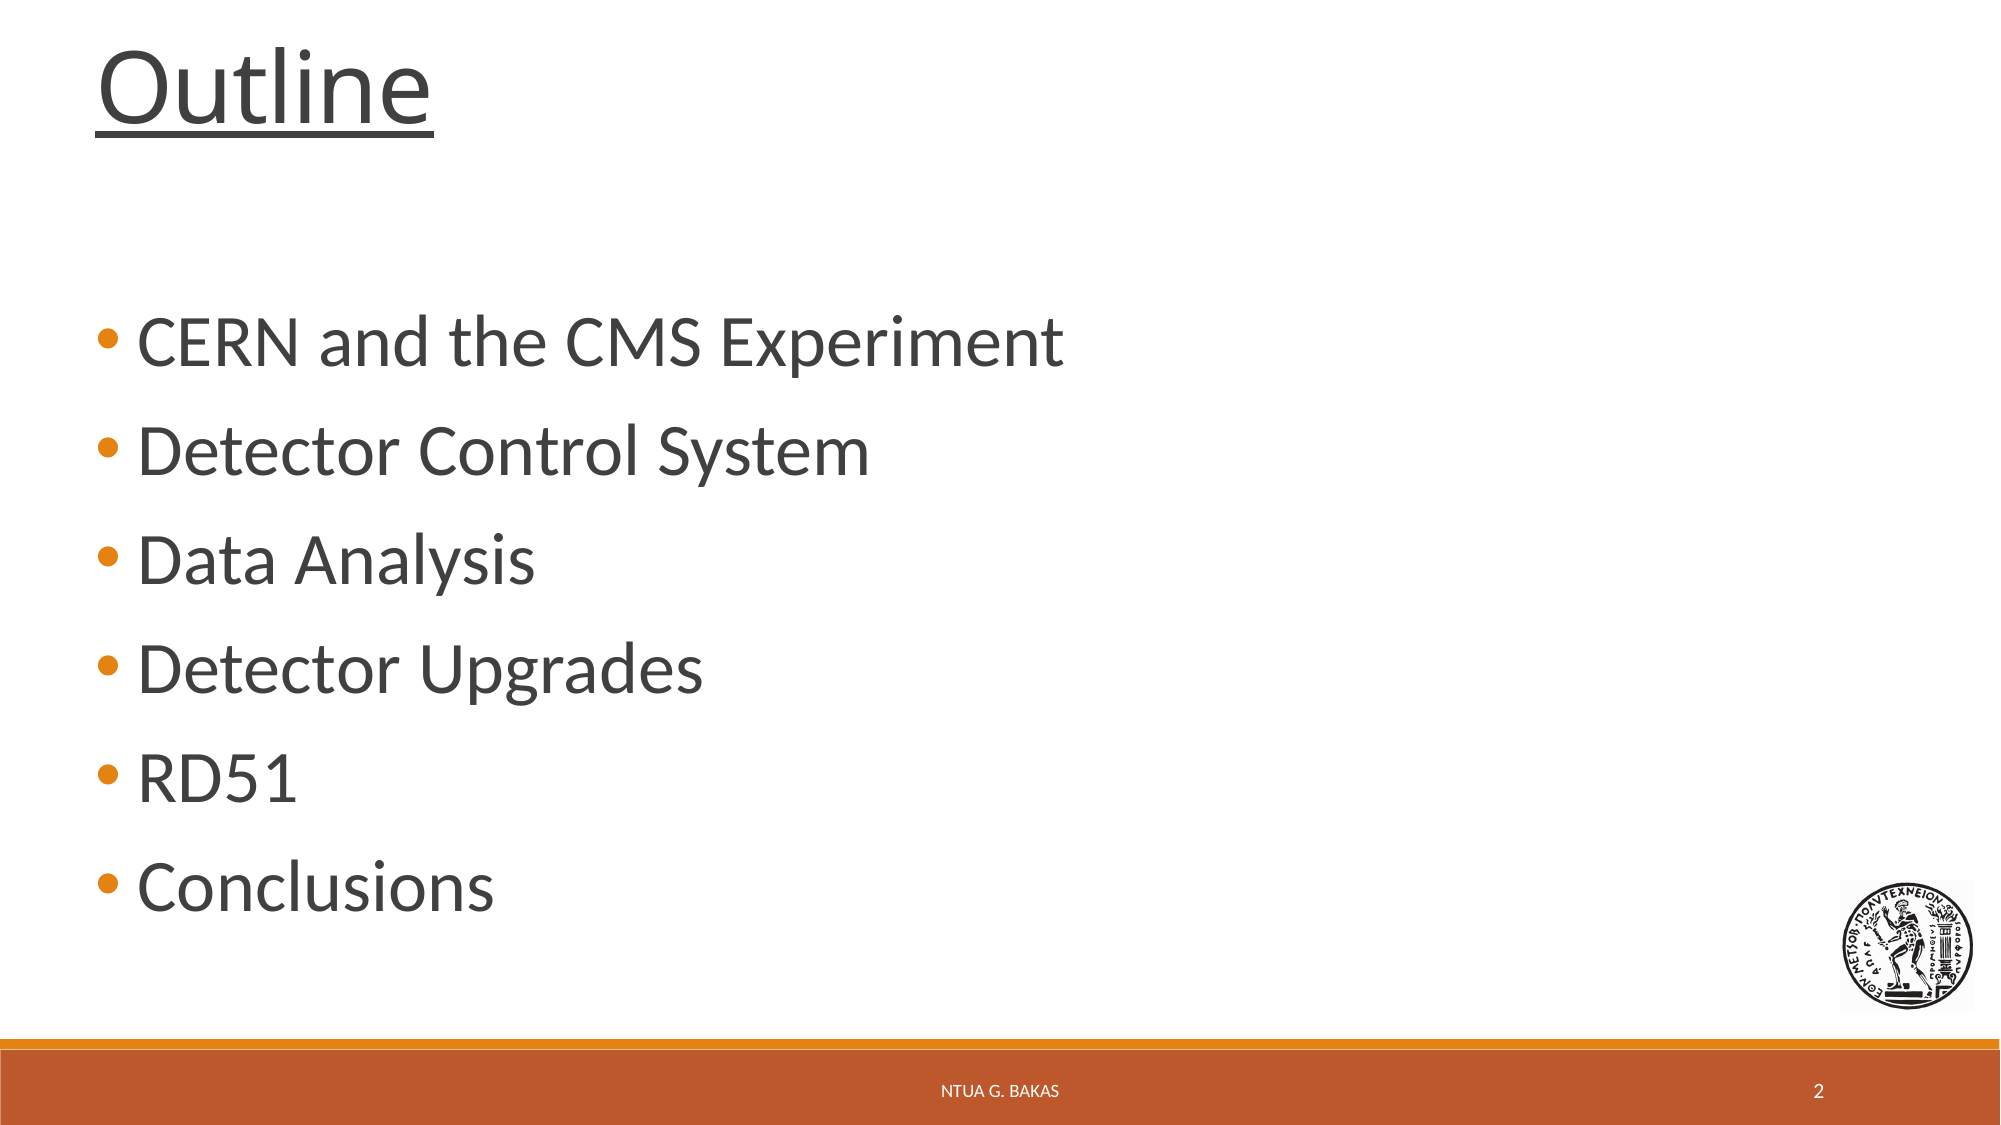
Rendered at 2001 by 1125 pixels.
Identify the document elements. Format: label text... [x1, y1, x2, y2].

footer NTUA G. Bakas [604, 1059, 1396, 1120]
picture [1839, 880, 1975, 1012]
text_box Outline [80, 34, 1538, 247]
text_box CERN and the CMS Experiment Detector Control System Data Analysis Detector Upgrades RD51 Conclusions [80, 295, 1880, 936]
slide_number 2 [1624, 1059, 1840, 1120]
